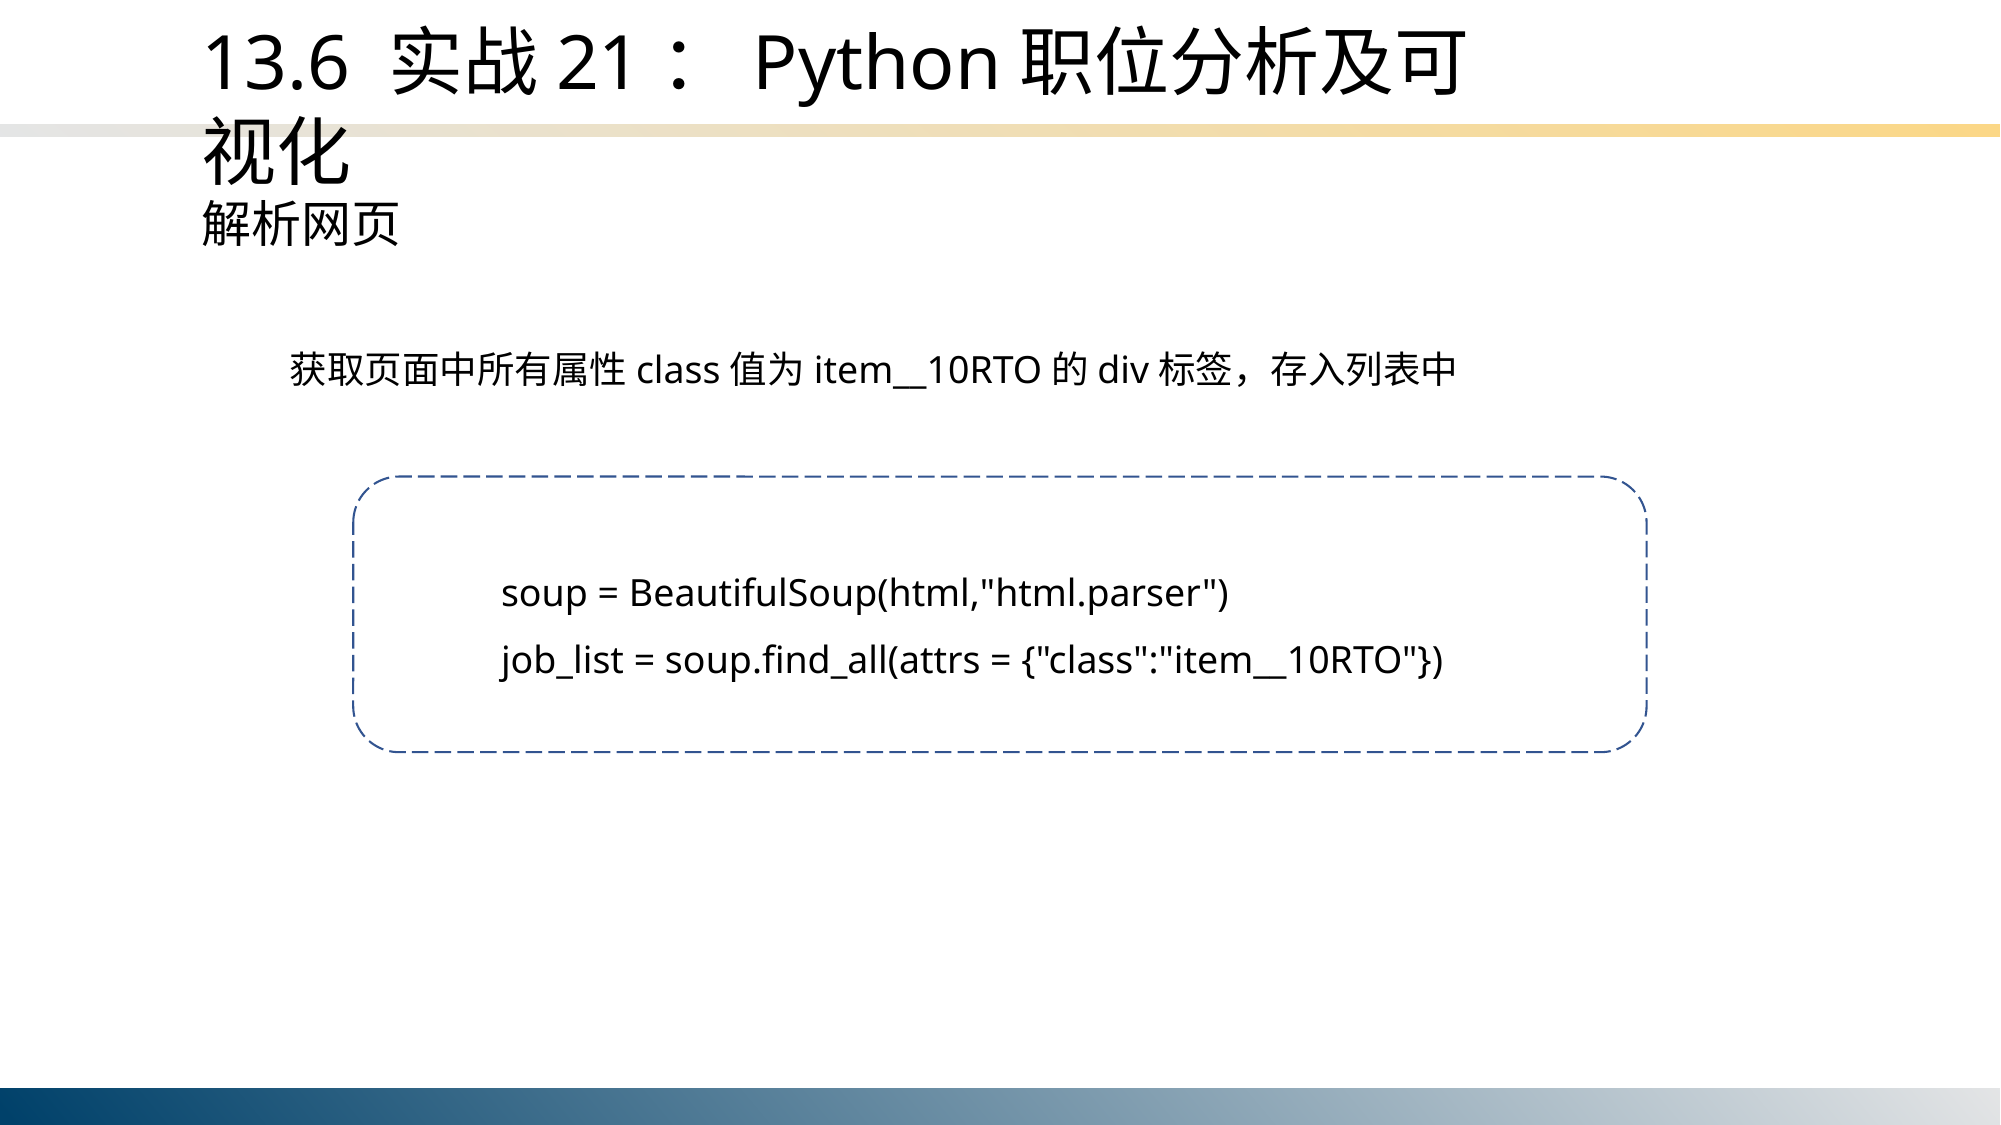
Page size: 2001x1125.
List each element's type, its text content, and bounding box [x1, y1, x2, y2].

text_box 解析网页 [186, 184, 1134, 260]
text_box [352, 475, 1648, 754]
text_box 获取页面中所有属性class值为item__10RTO的div标签，存入列表中 [199, 315, 1801, 398]
text_box 13.6 实战21：Python职位分析及可视化 [186, 7, 1508, 203]
